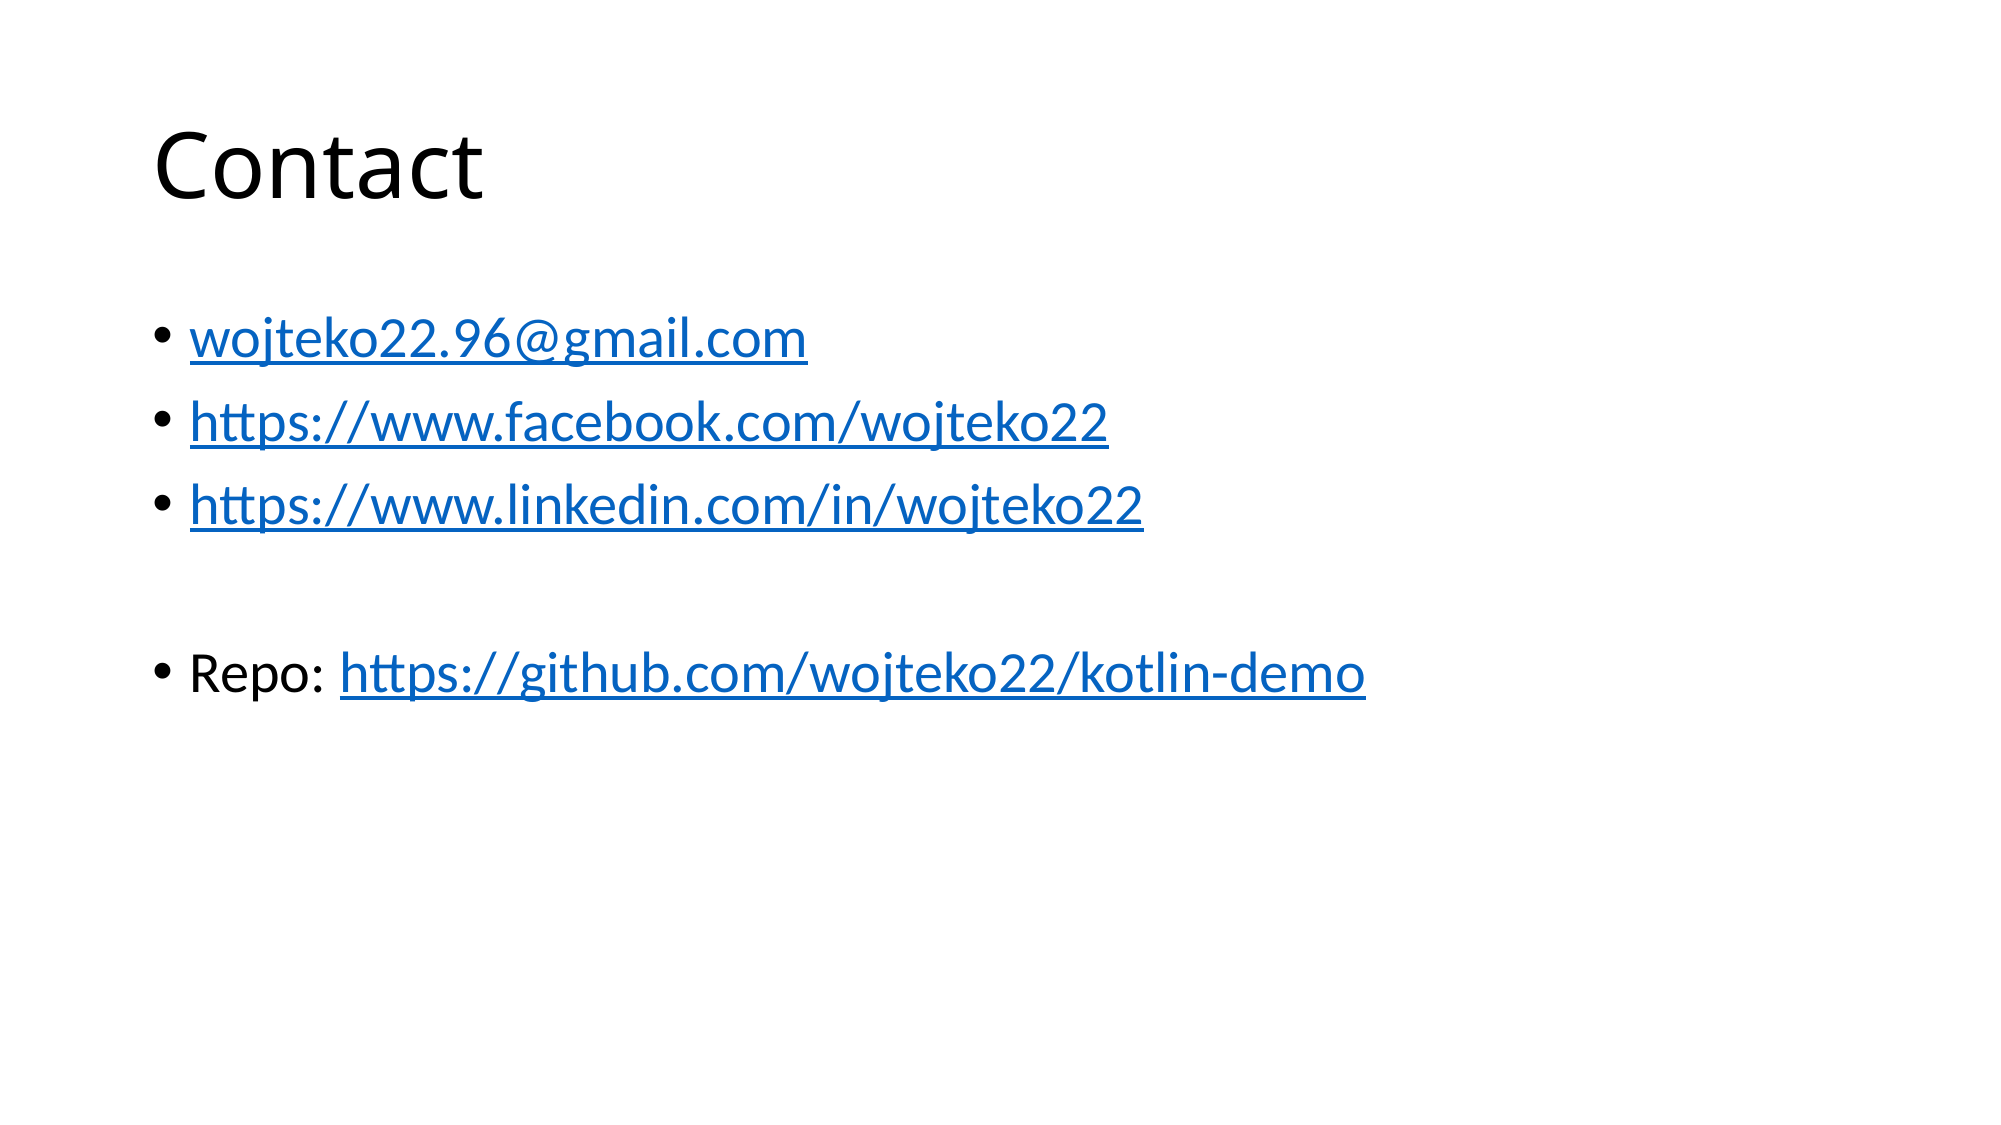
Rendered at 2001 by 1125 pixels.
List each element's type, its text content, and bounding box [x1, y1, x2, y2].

title Contact [137, 59, 1863, 278]
list wojteko22.96@gmail.com https://www.facebook.com/wojteko22 https://www.linkedin.com/in/wojteko22 Repo: https://github.com/wojteko22/kotlin-demo [137, 299, 1863, 1014]
